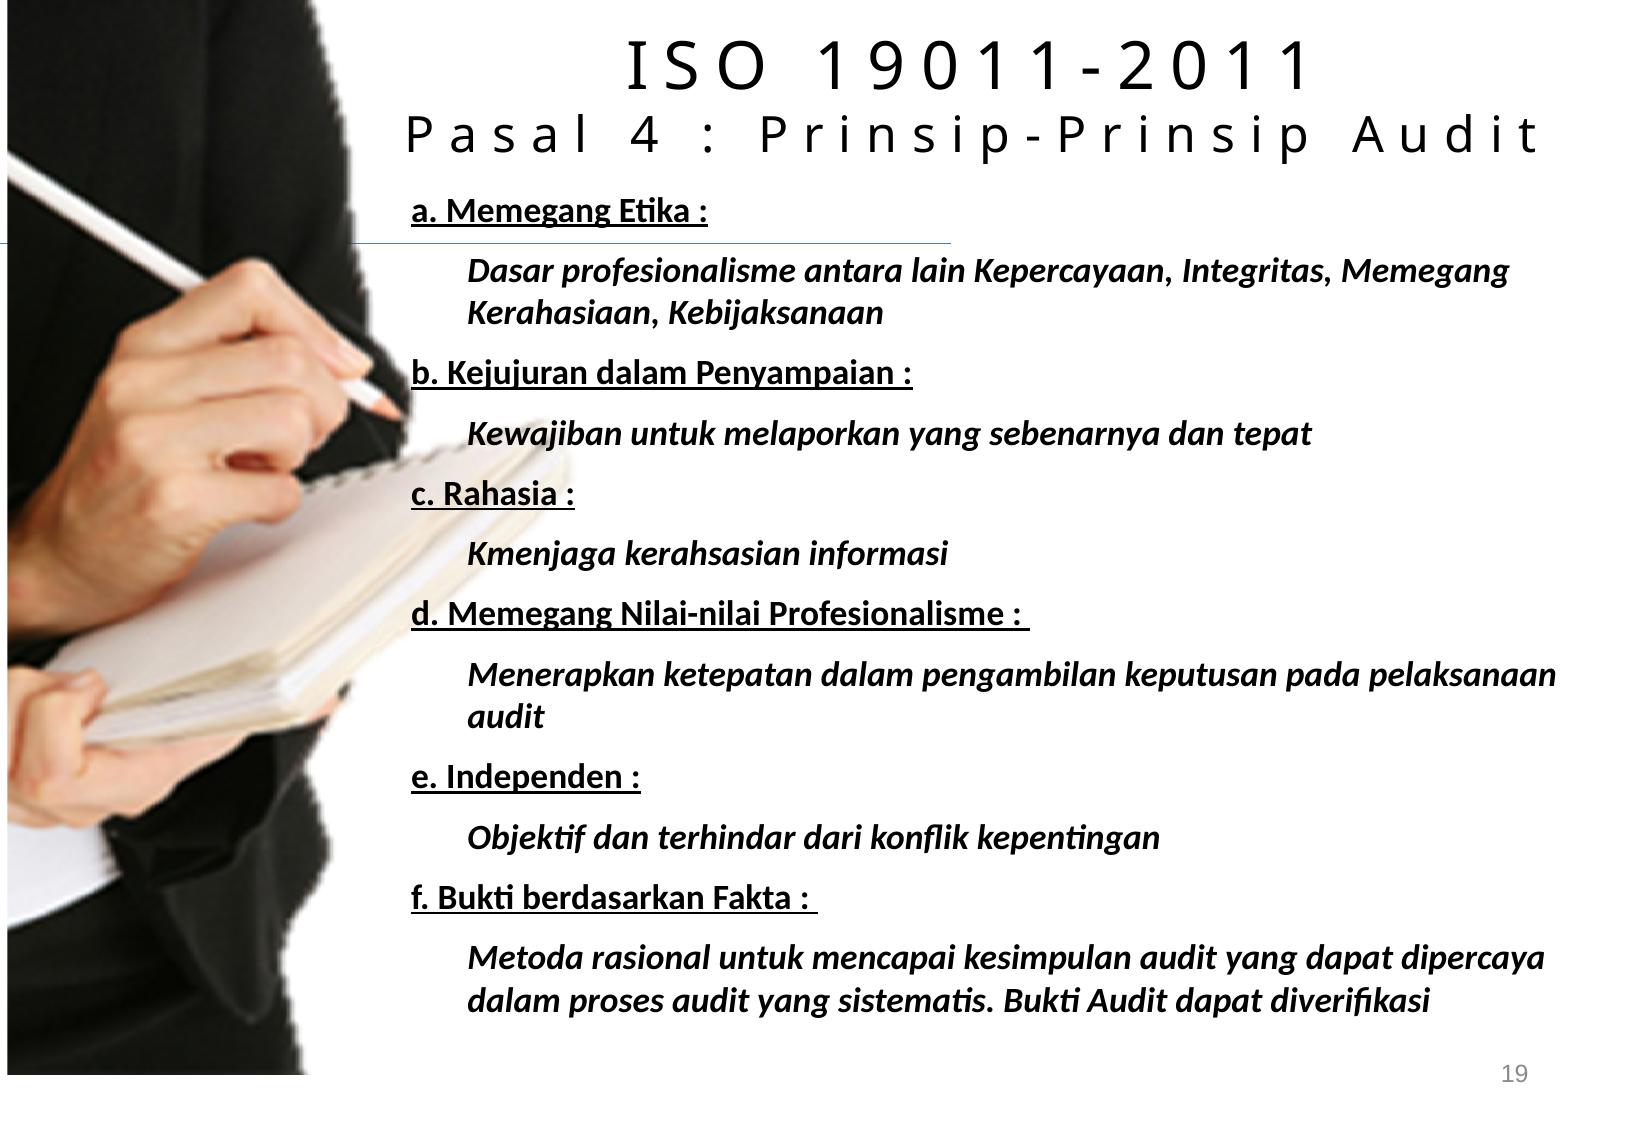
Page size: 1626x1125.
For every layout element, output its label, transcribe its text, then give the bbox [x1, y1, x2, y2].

slide_number 19 [1164, 1042, 1544, 1103]
picture [6, 0, 595, 1075]
text_box ISO 19011-2011 Pasal 4 : Prinsip-Prinsip Audit [599, 15, 1605, 171]
text_box a. Memegang Etika : Dasar profesionalisme antara lain Kepercayaan, Integritas, Memegang Kerahasiaan, Kebijaksanaan b. Kejujuran dalam Penyampaian : Kewajiban untuk melaporkan yang sebenarnya dan tepat c. Rahasia : Kmenjaga kerahsasian informasi d. Memegang Nilai-nilai Profesionalisme : Menerapkan ketepatan dalam pengambilan keputusan pada pelaksanaan audit e. Independen : Objektif dan terhindar dari konflik kepentingan f. Bukti berdasarkan Fakta : Metoda rasional untuk mencapai kesimpulan audit yang dapat dipercaya dalam proses audit yang sistematis. Bukti Audit dapat diverifikasi [599, 179, 1625, 1027]
